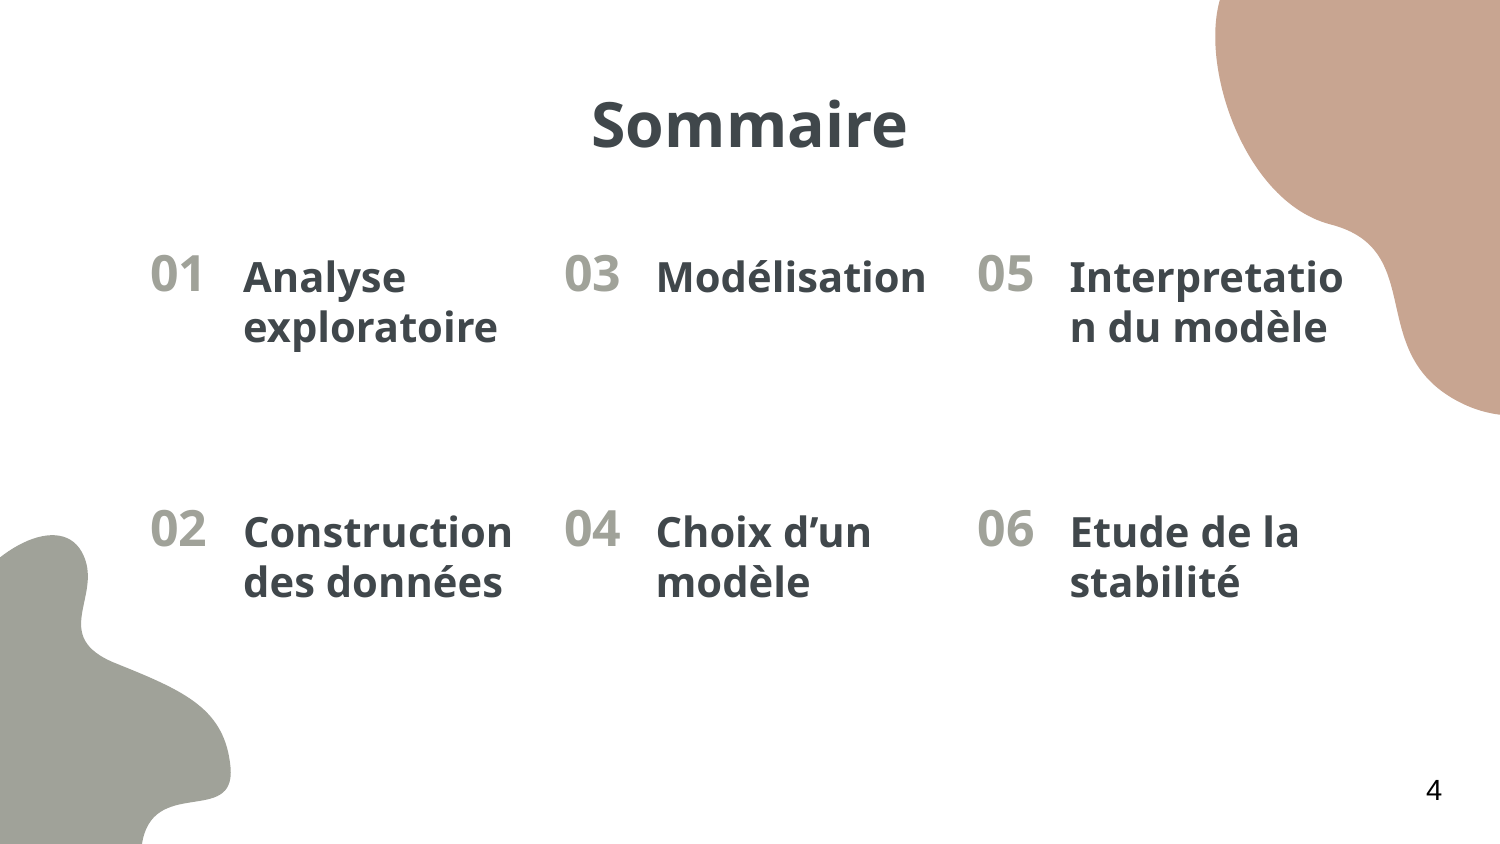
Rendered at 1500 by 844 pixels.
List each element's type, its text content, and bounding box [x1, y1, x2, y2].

title 04 [543, 490, 642, 559]
subtitle Choix d’un modèle [640, 490, 957, 566]
subtitle Modélisation [640, 235, 957, 310]
title 06 [957, 490, 1056, 559]
subtitle Etude de la stabilité [1054, 490, 1370, 566]
subtitle Analyse exploratoire [228, 235, 573, 310]
title 03 [543, 235, 642, 303]
subtitle Interpretation du modèle [1054, 235, 1370, 310]
subtitle Construction des données [228, 490, 544, 566]
title 01 [129, 235, 228, 303]
title 02 [129, 490, 228, 559]
title 05 [957, 235, 1056, 303]
title Sommaire [116, 85, 1383, 175]
text_box 4 [1411, 764, 1500, 815]
